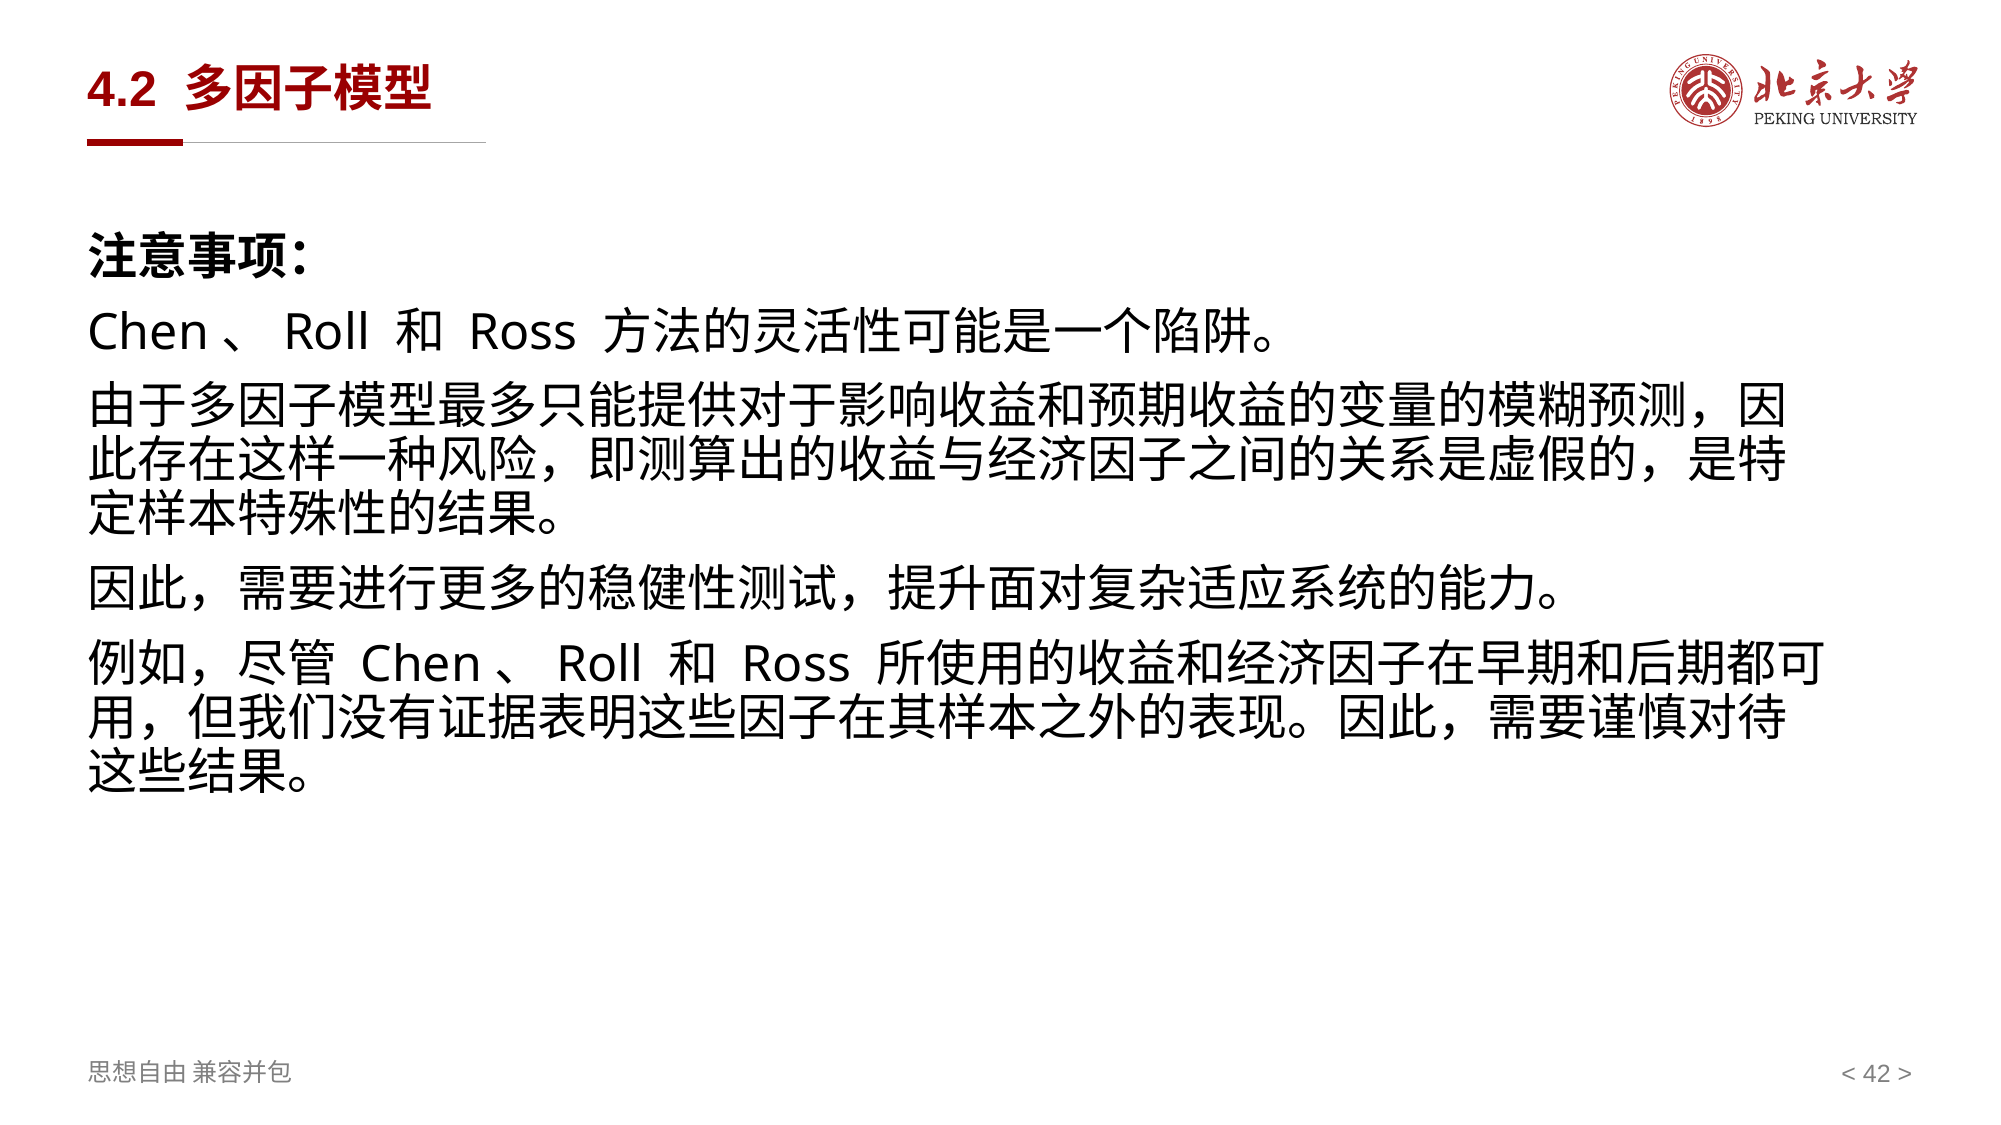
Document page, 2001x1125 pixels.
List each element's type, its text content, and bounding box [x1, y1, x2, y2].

slide_number < > [1477, 1048, 1928, 1097]
title 4.2 多因子模型 [72, 39, 1559, 142]
text_box 注意事项： Chen、Roll 和 Ross 方法的灵活性可能是一个陷阱。 由于多因子模型最多只能提供对于影响收益和预期收益的变量的模糊预测，因此存在这样一种风险，即测算出的收益与经济因子之间的关系是虚假的，是特定样本特殊性的结果。 因此，需要进行更多的稳健性测试，提升面对复杂适应系统的能力。 例如，尽管 Chen、Roll 和 Ross 所使用的收益和经济因子在早期和后期都可用，但我们没有证据表明这些因子在其样本之外的表现。因此，需要谨慎对待这些结果。 [72, 223, 1849, 808]
